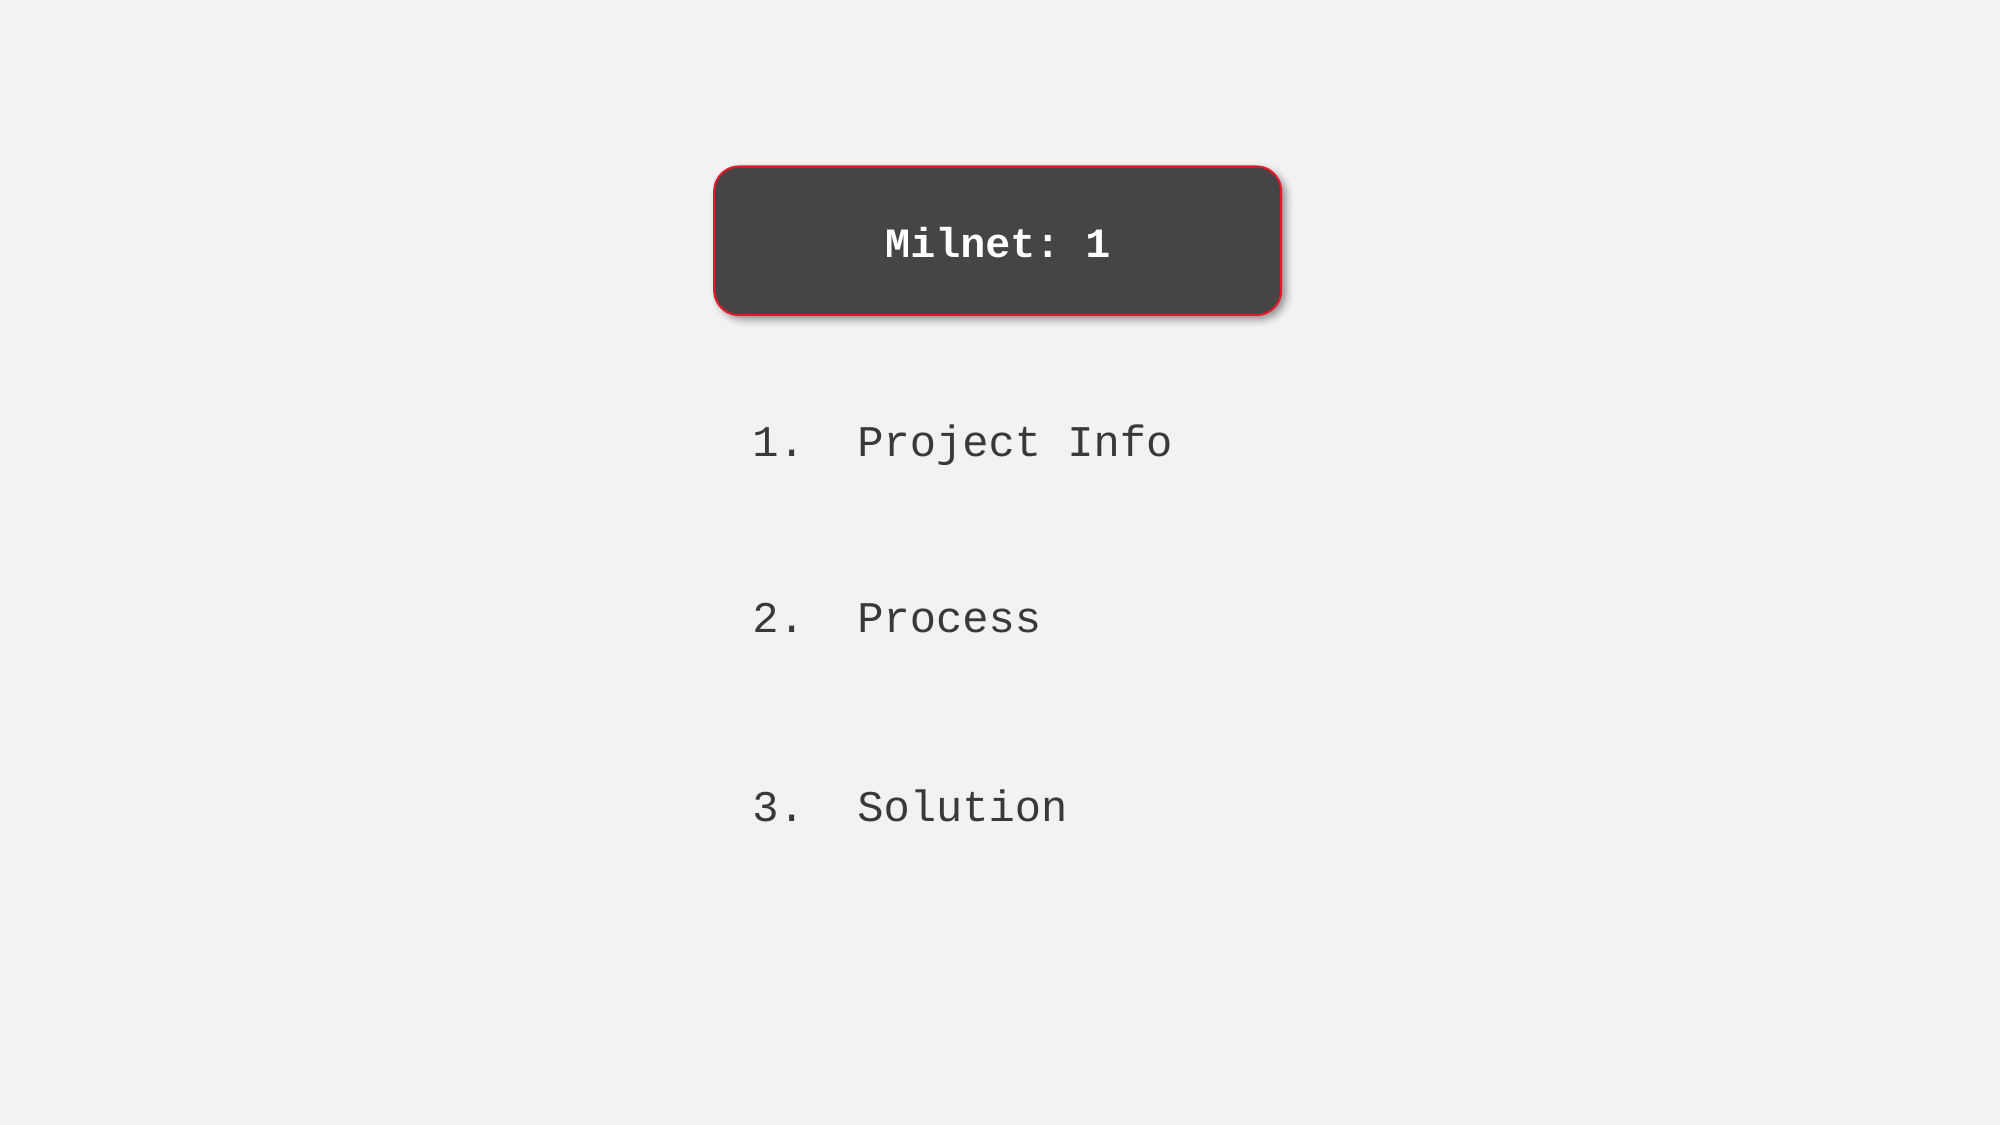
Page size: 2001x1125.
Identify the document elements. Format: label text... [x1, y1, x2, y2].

text_box 3. Solution [732, 767, 1719, 840]
text_box 2. Process [732, 578, 1415, 651]
text_box 1. Project Info [732, 402, 1415, 476]
text_box [713, 165, 1283, 317]
text_box Milnet: 1 [767, 207, 1228, 273]
